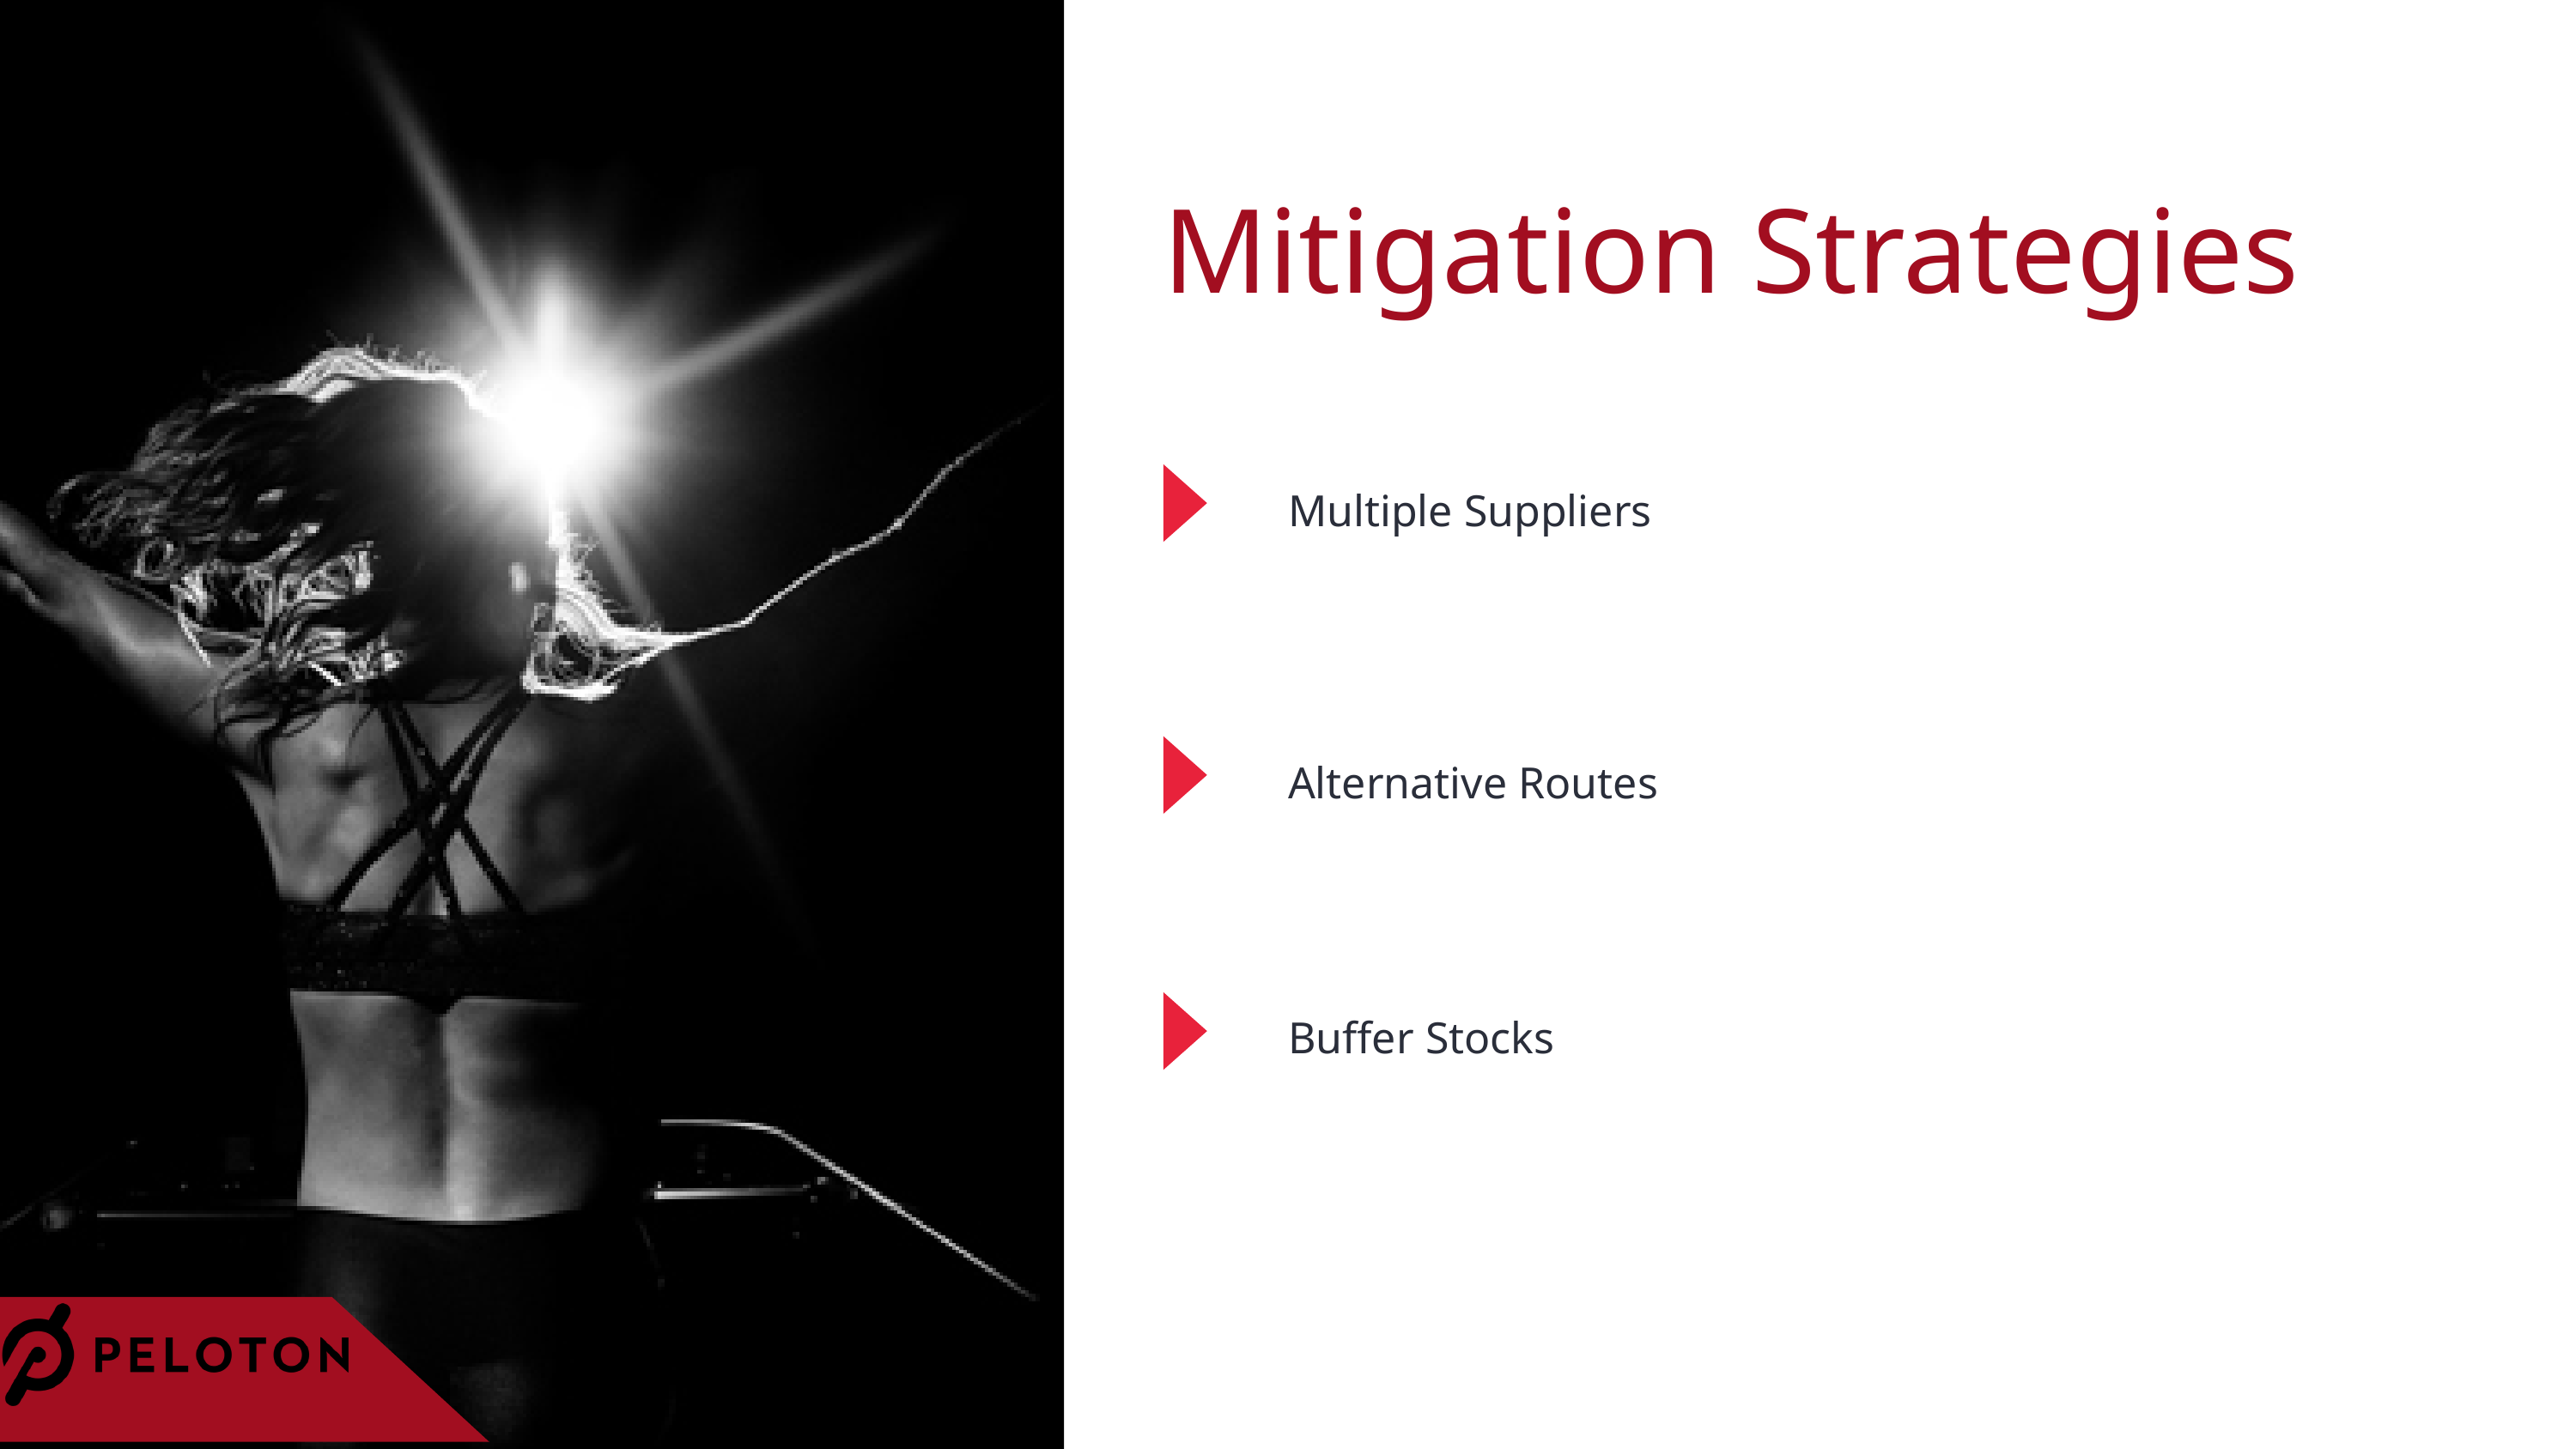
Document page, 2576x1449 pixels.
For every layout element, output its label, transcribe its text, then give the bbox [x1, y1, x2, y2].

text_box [1145, 1009, 1224, 1053]
text_box Buffer Stocks [1288, 1002, 2215, 1063]
text_box Mitigation Strategies [1163, 177, 2437, 317]
picture [0, 0, 1065, 1449]
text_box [1163, 464, 2215, 543]
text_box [1163, 736, 2215, 815]
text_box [0, 1296, 489, 1442]
